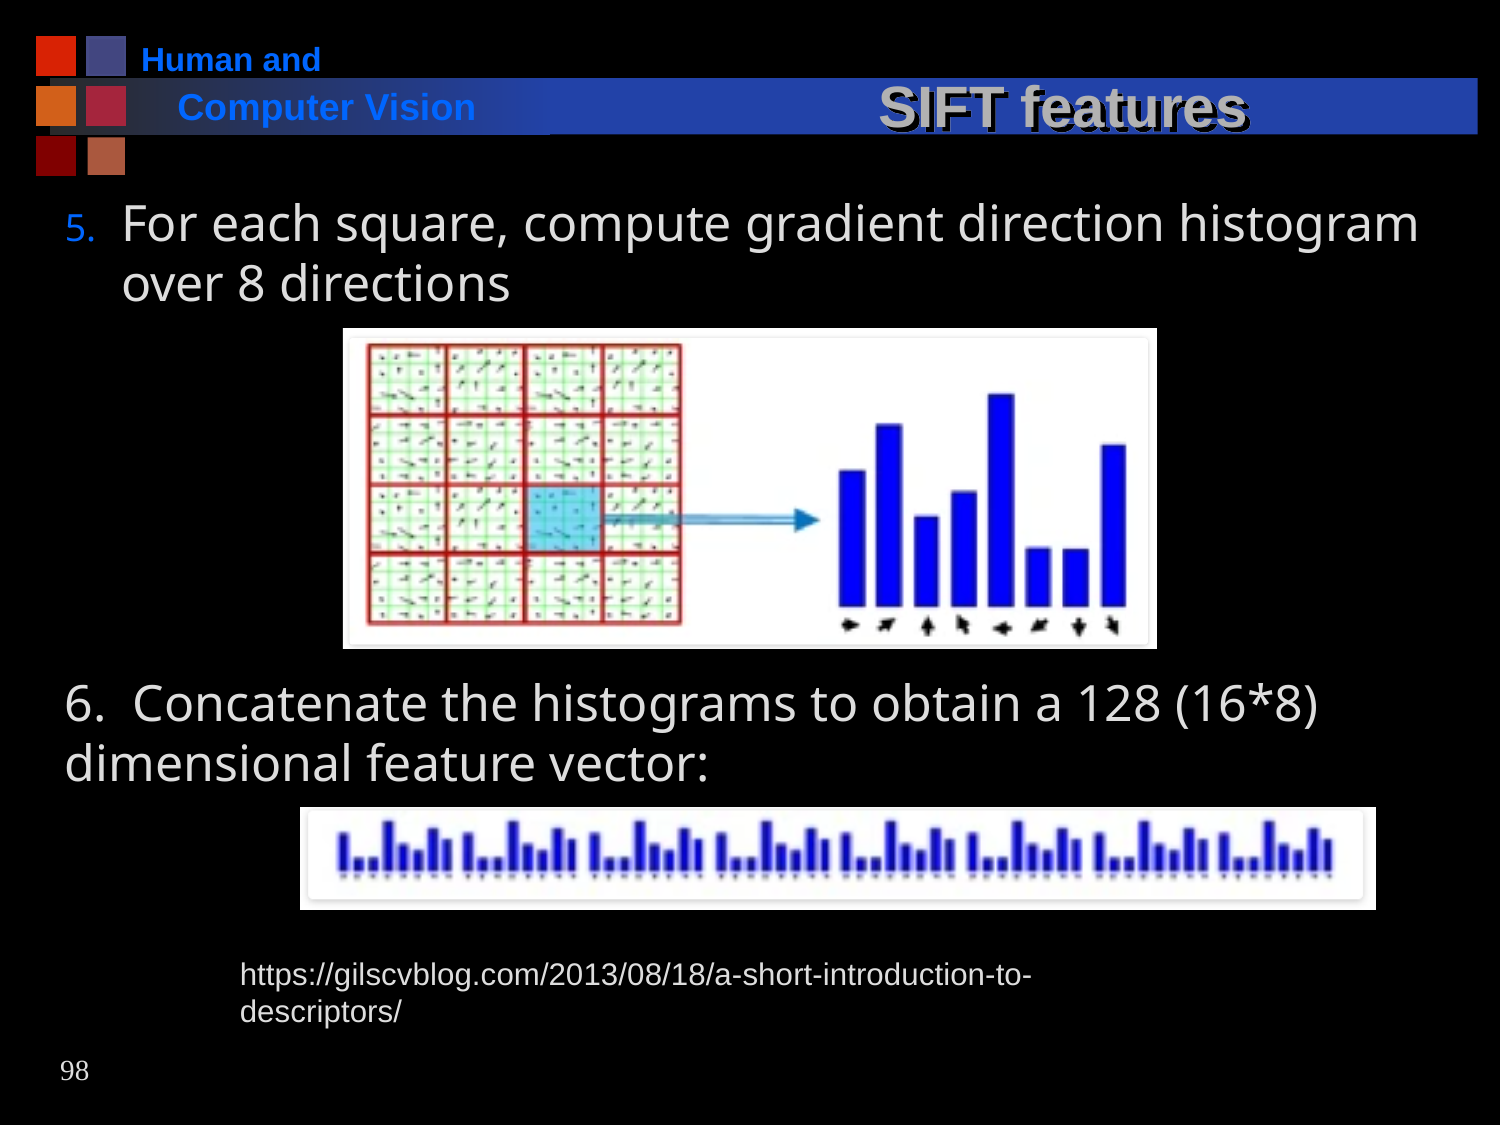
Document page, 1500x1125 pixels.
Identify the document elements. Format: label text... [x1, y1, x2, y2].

picture [299, 807, 1377, 910]
text_box https://gilscvblog.com/2013/08/18/a-short-introduction-to-descriptors/ [224, 946, 1186, 1037]
slide_number 98 [50, 1037, 100, 1100]
picture [342, 327, 1158, 649]
title SIFT features [635, 46, 1492, 148]
list For each square, compute gradient direction histogram over 8 directions 6. Concatenate the histograms to obtain a 128 (16*8) dimensional feature vector: [49, 183, 1463, 936]
